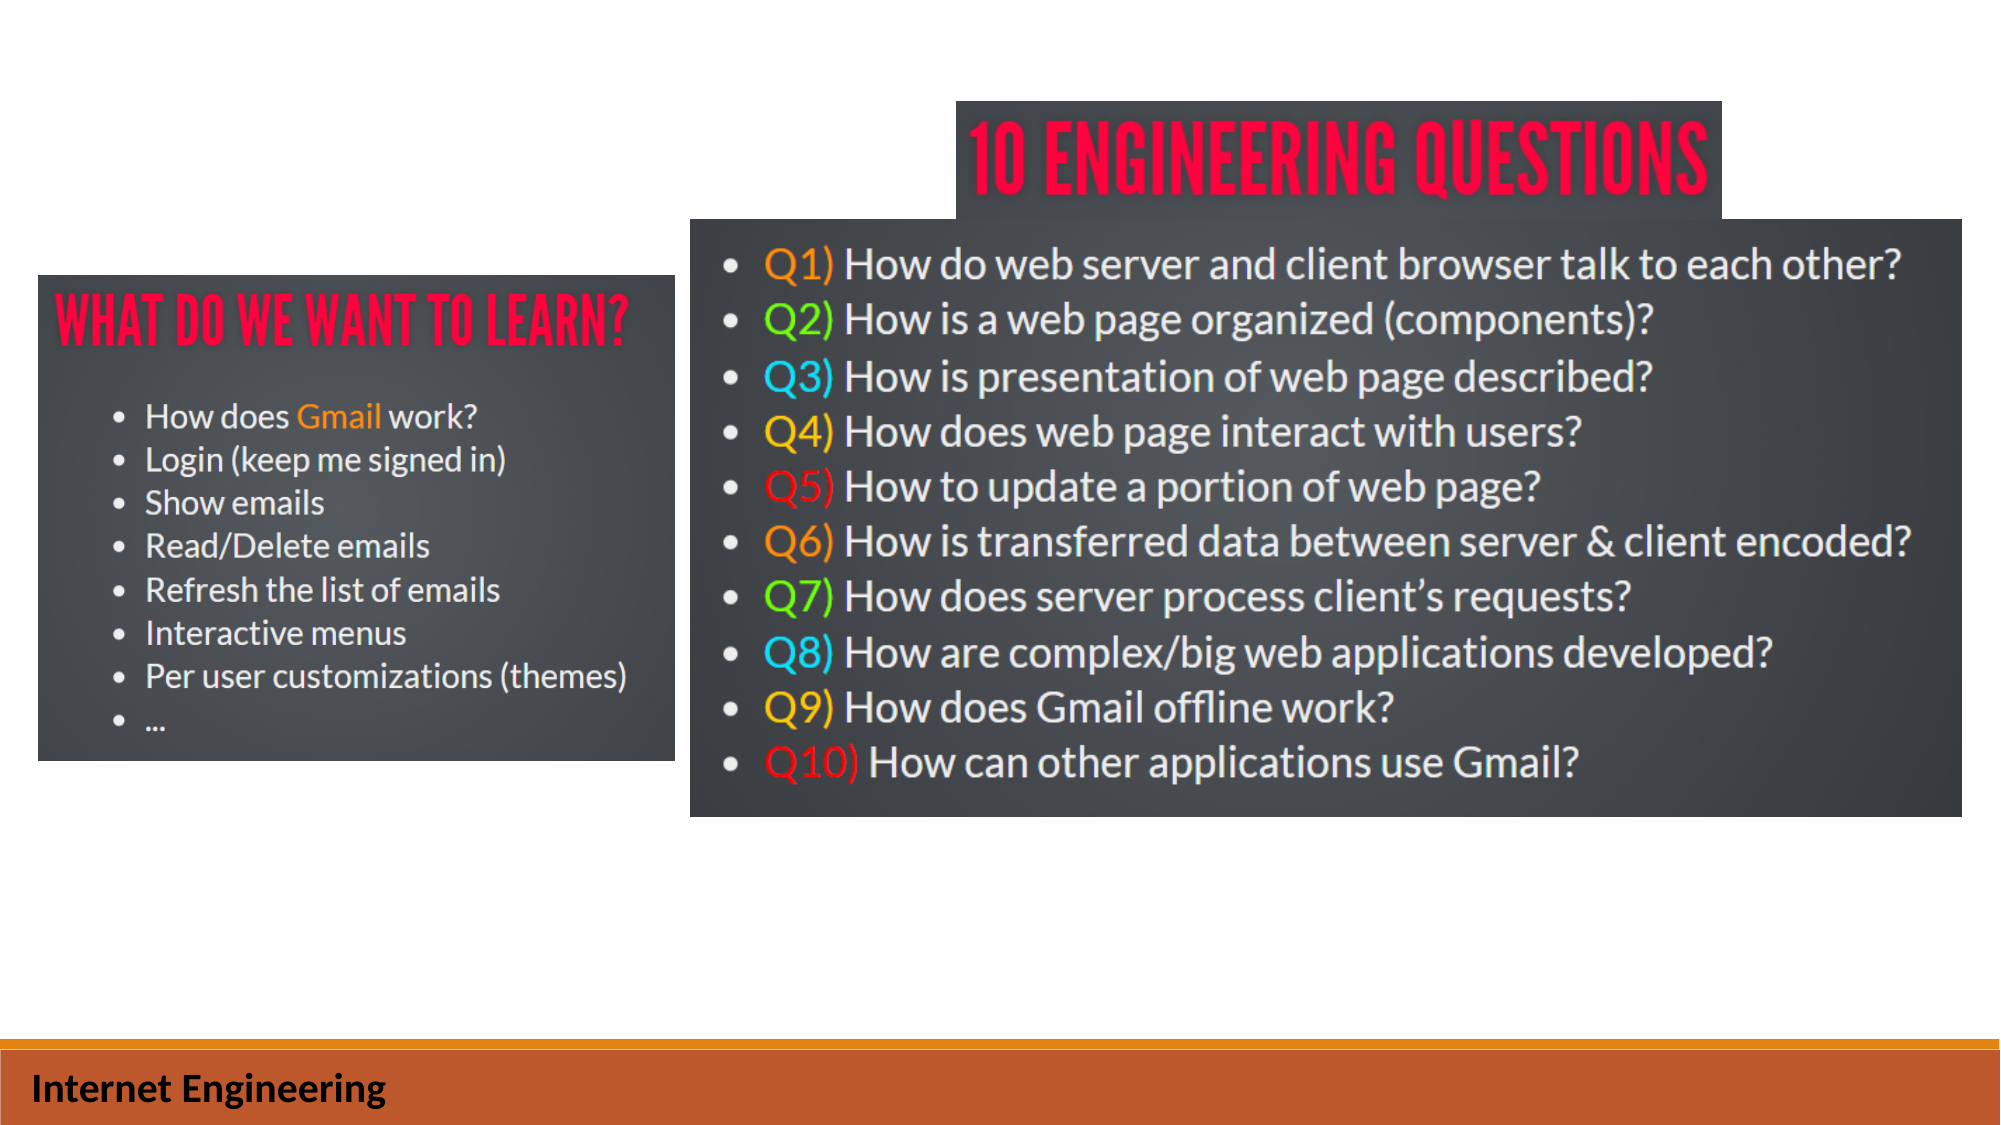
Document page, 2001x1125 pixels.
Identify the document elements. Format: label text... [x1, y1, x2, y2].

text_box Internet Engineering [16, 1053, 402, 1119]
picture [690, 100, 1963, 817]
picture [37, 274, 676, 762]
